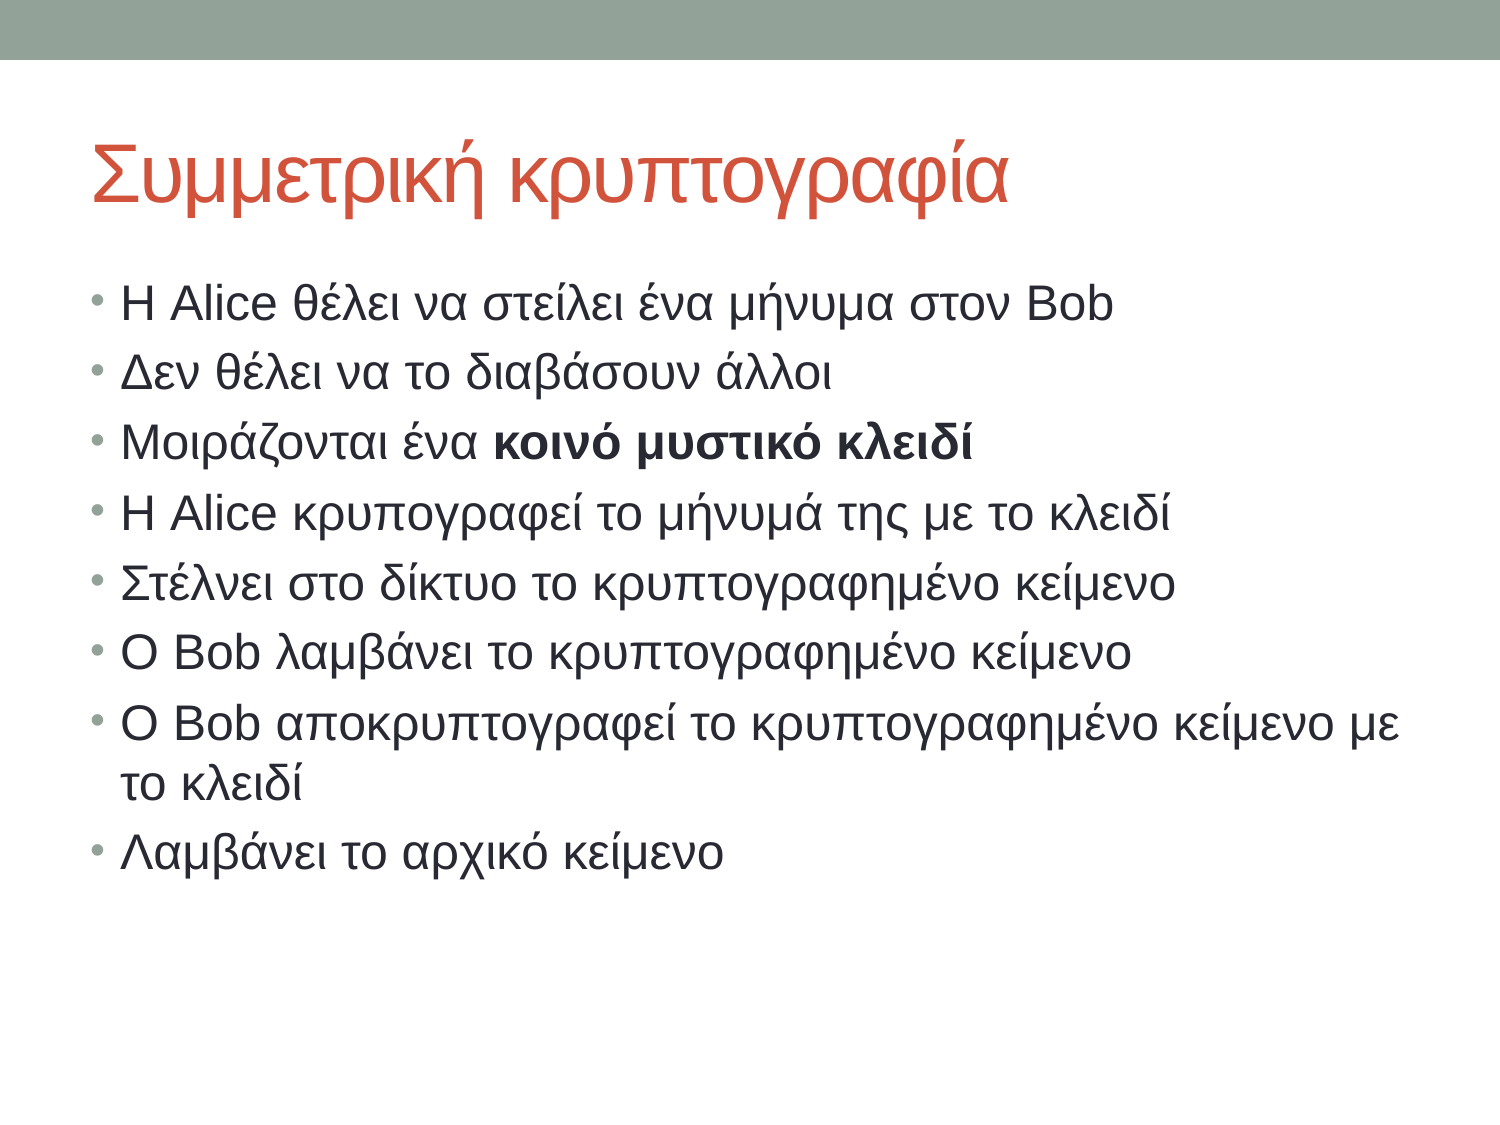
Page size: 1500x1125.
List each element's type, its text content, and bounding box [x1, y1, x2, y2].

list Η Alice θέλει να στείλει ένα μήνυμα στον Bob Δεν θέλει να το διαβάσουν άλλοι Μοιράζονται ένα κοινό μυστικό κλειδί Η Alice κρυπογραφεί το μήνυμά της με το κλειδί Στέλνει στο δίκτυο το κρυπτογραφημένο κείμενο Ο Bob λαμβάνει το κρυπτογραφημένο κείμενο Ο Bob αποκρυπτογραφεί το κρυπτογραφημένο κείμενο με το κλειδί Λαμβάνει το αρχικό κείμενο [75, 262, 1425, 1063]
title Συμμετρική κρυπτογραφία [75, 87, 1425, 250]
